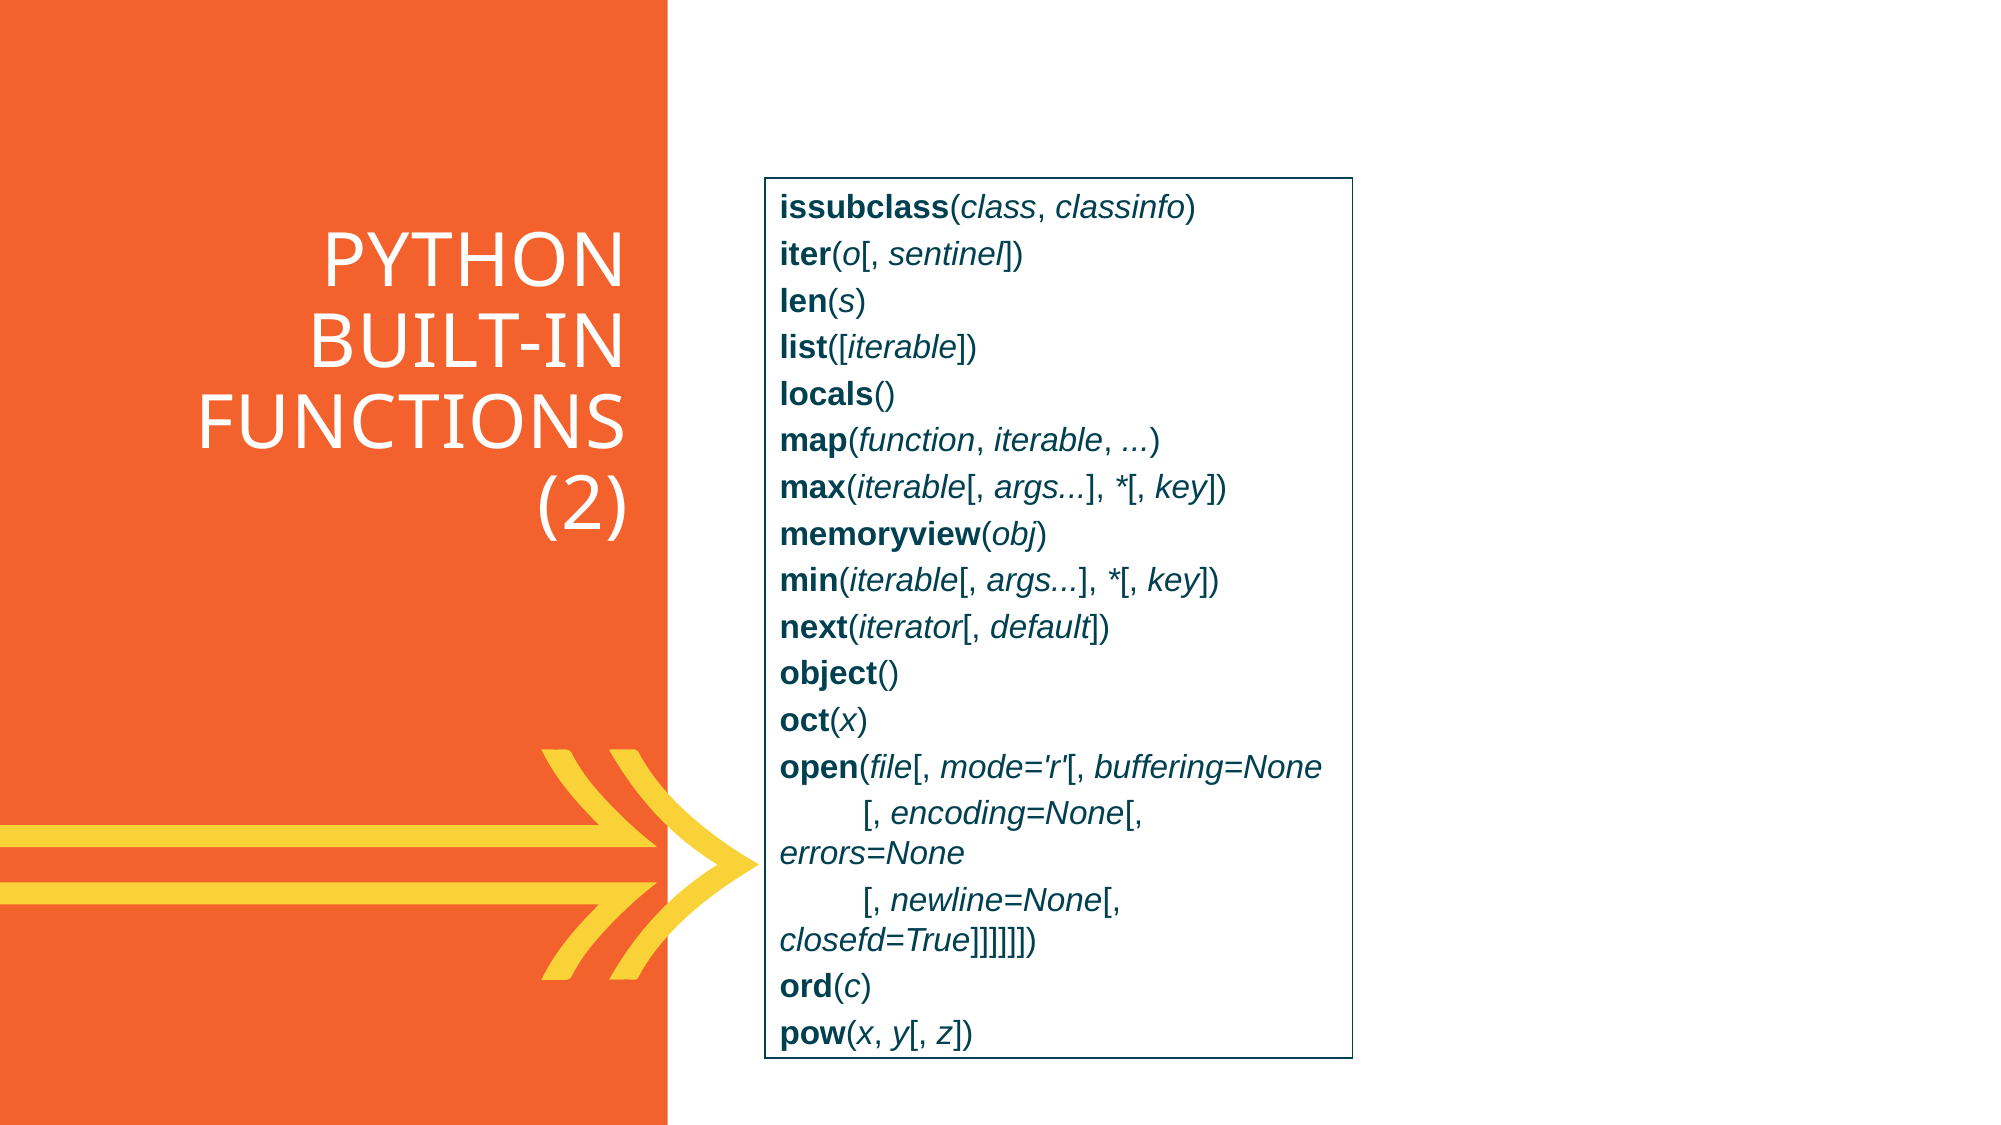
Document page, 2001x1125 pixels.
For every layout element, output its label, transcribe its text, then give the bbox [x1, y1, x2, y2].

text_box issubclass(class, classinfo) iter(o[, sentinel]) len(s) list([iterable]) locals() map(function, iterable, ...) max(iterable[, args...], *[, key]) memoryview(obj) min(iterable[, args...], *[, key]) next(iterator[, default]) object() oct(x) open(file[, mode='r'[, buffering=None [, encoding=None[, errors=None [, newline=None[, closefd=True]]]]]]) ord(c) pow(x, y[, z]) [764, 178, 1353, 1059]
list Python built-in Functions (2) [63, 221, 628, 673]
